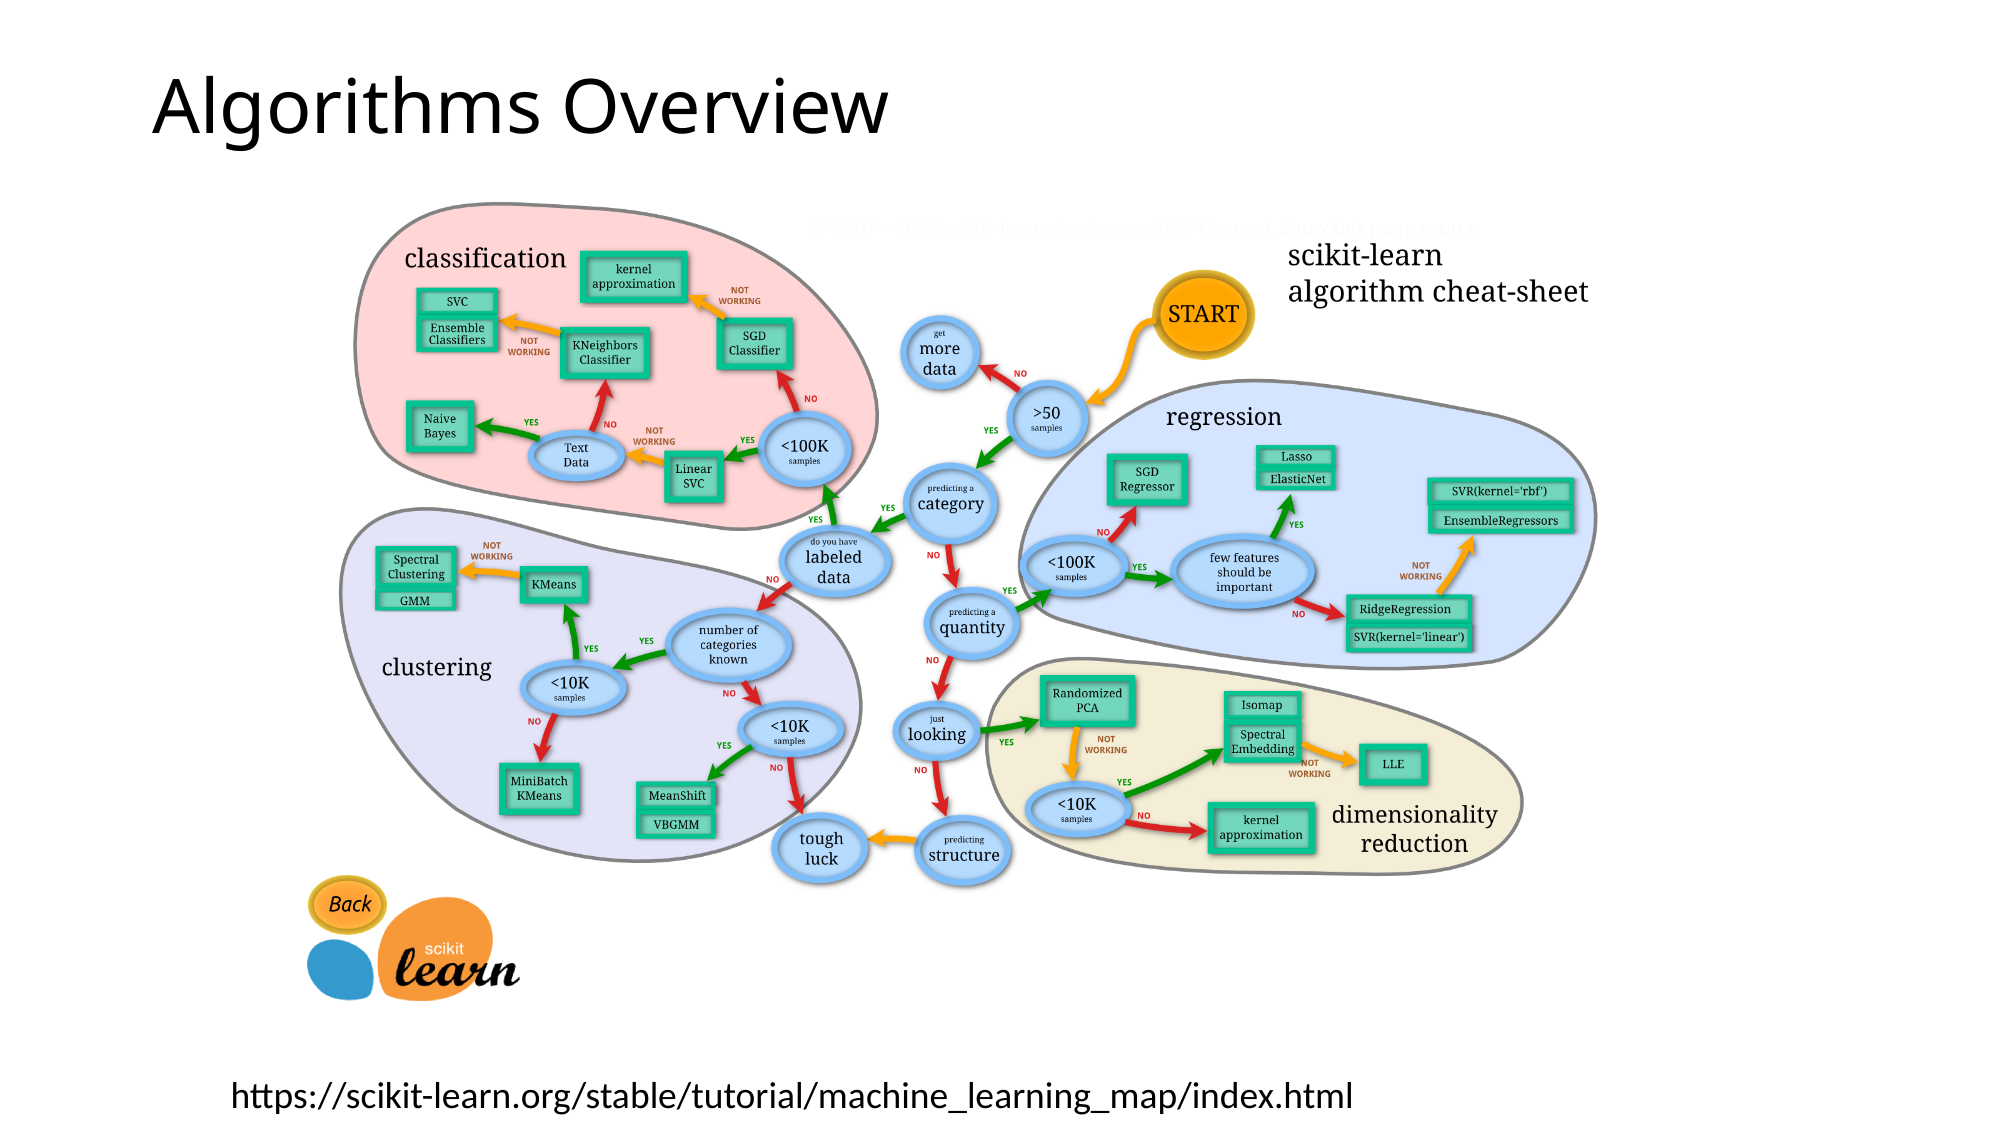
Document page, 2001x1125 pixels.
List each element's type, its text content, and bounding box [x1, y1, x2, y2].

text_box https://scikit-learn.org/stable/tutorial/machine_learning_map/index.html [215, 1063, 1370, 1124]
title Algorithms Overview [137, 59, 1052, 158]
picture [220, 186, 1616, 1006]
